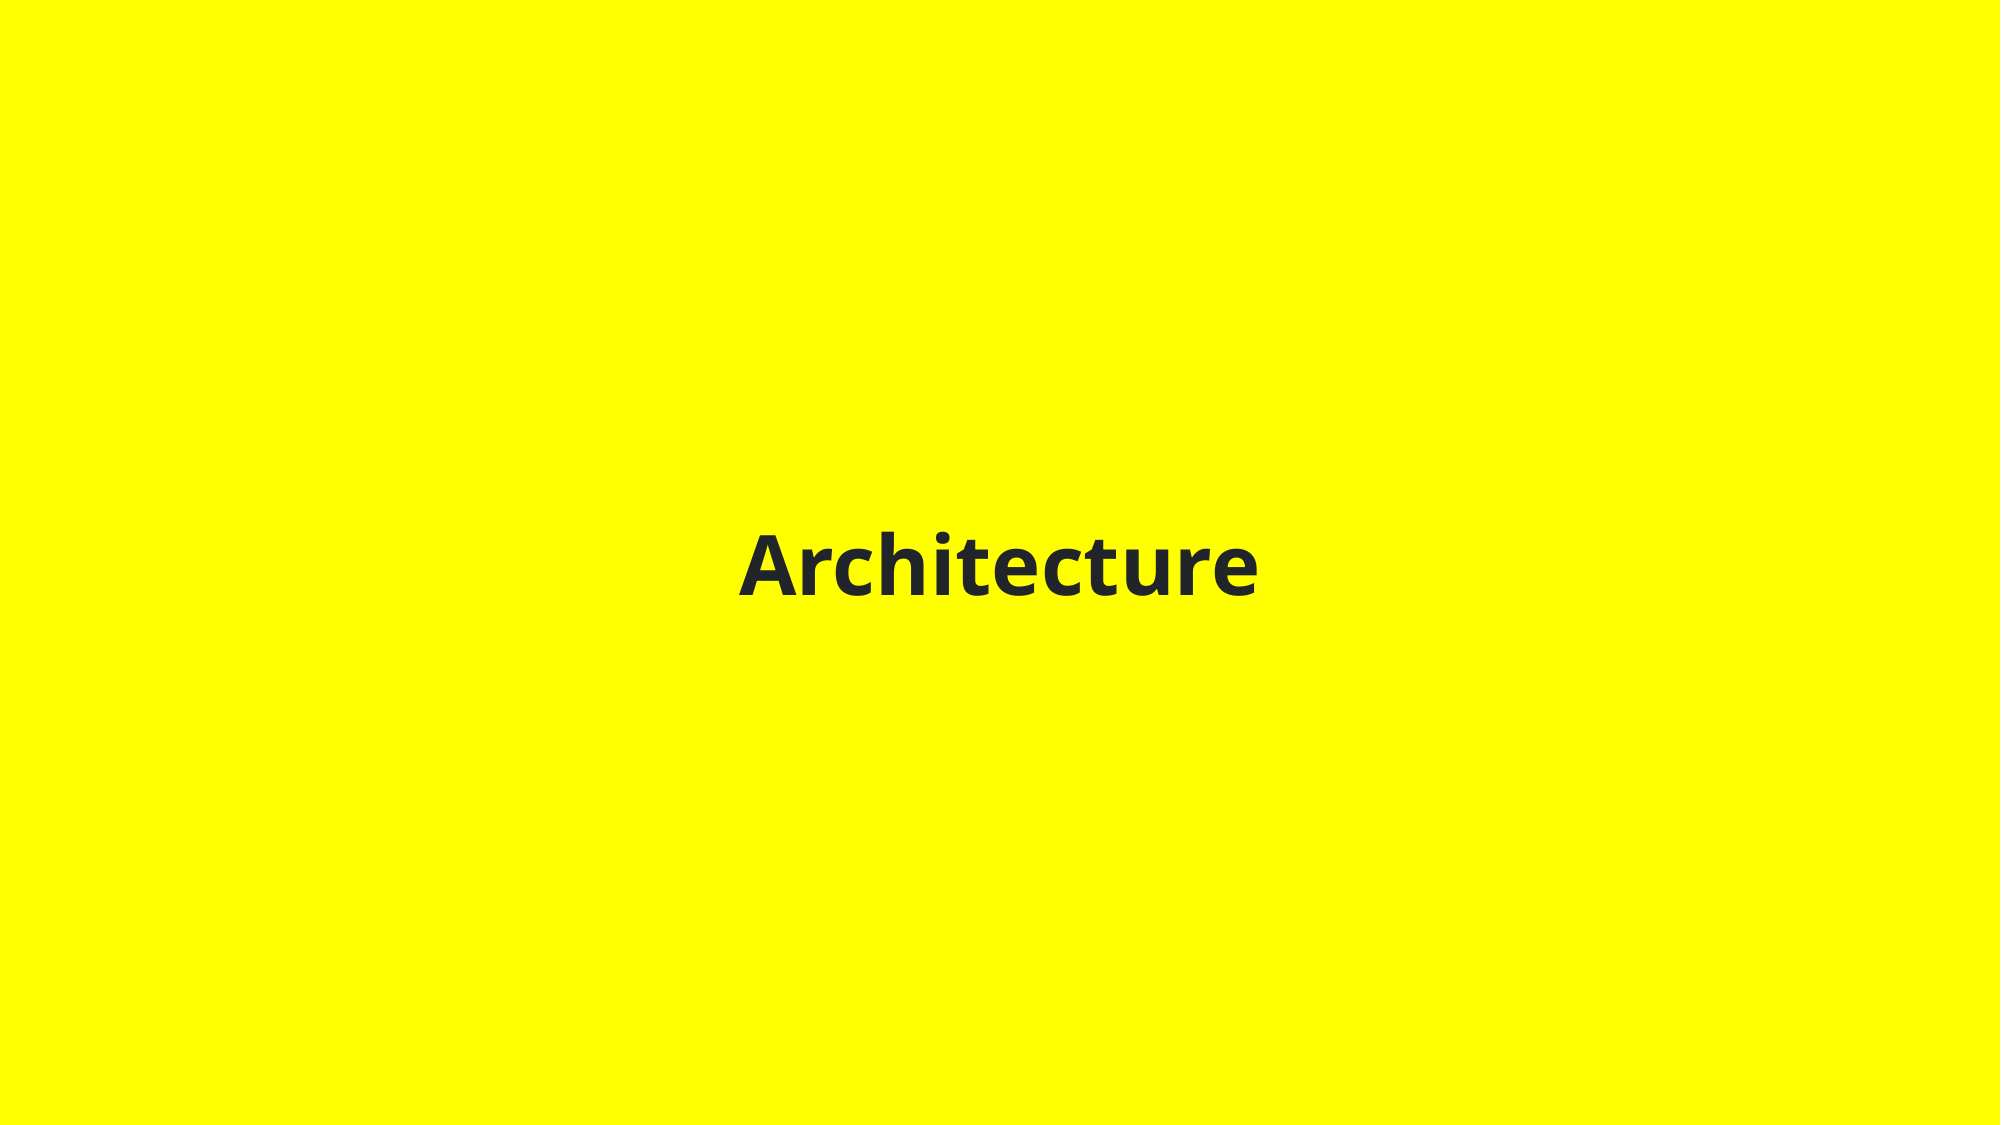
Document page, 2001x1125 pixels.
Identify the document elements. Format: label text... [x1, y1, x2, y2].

text_box Architecture [721, 504, 1279, 620]
